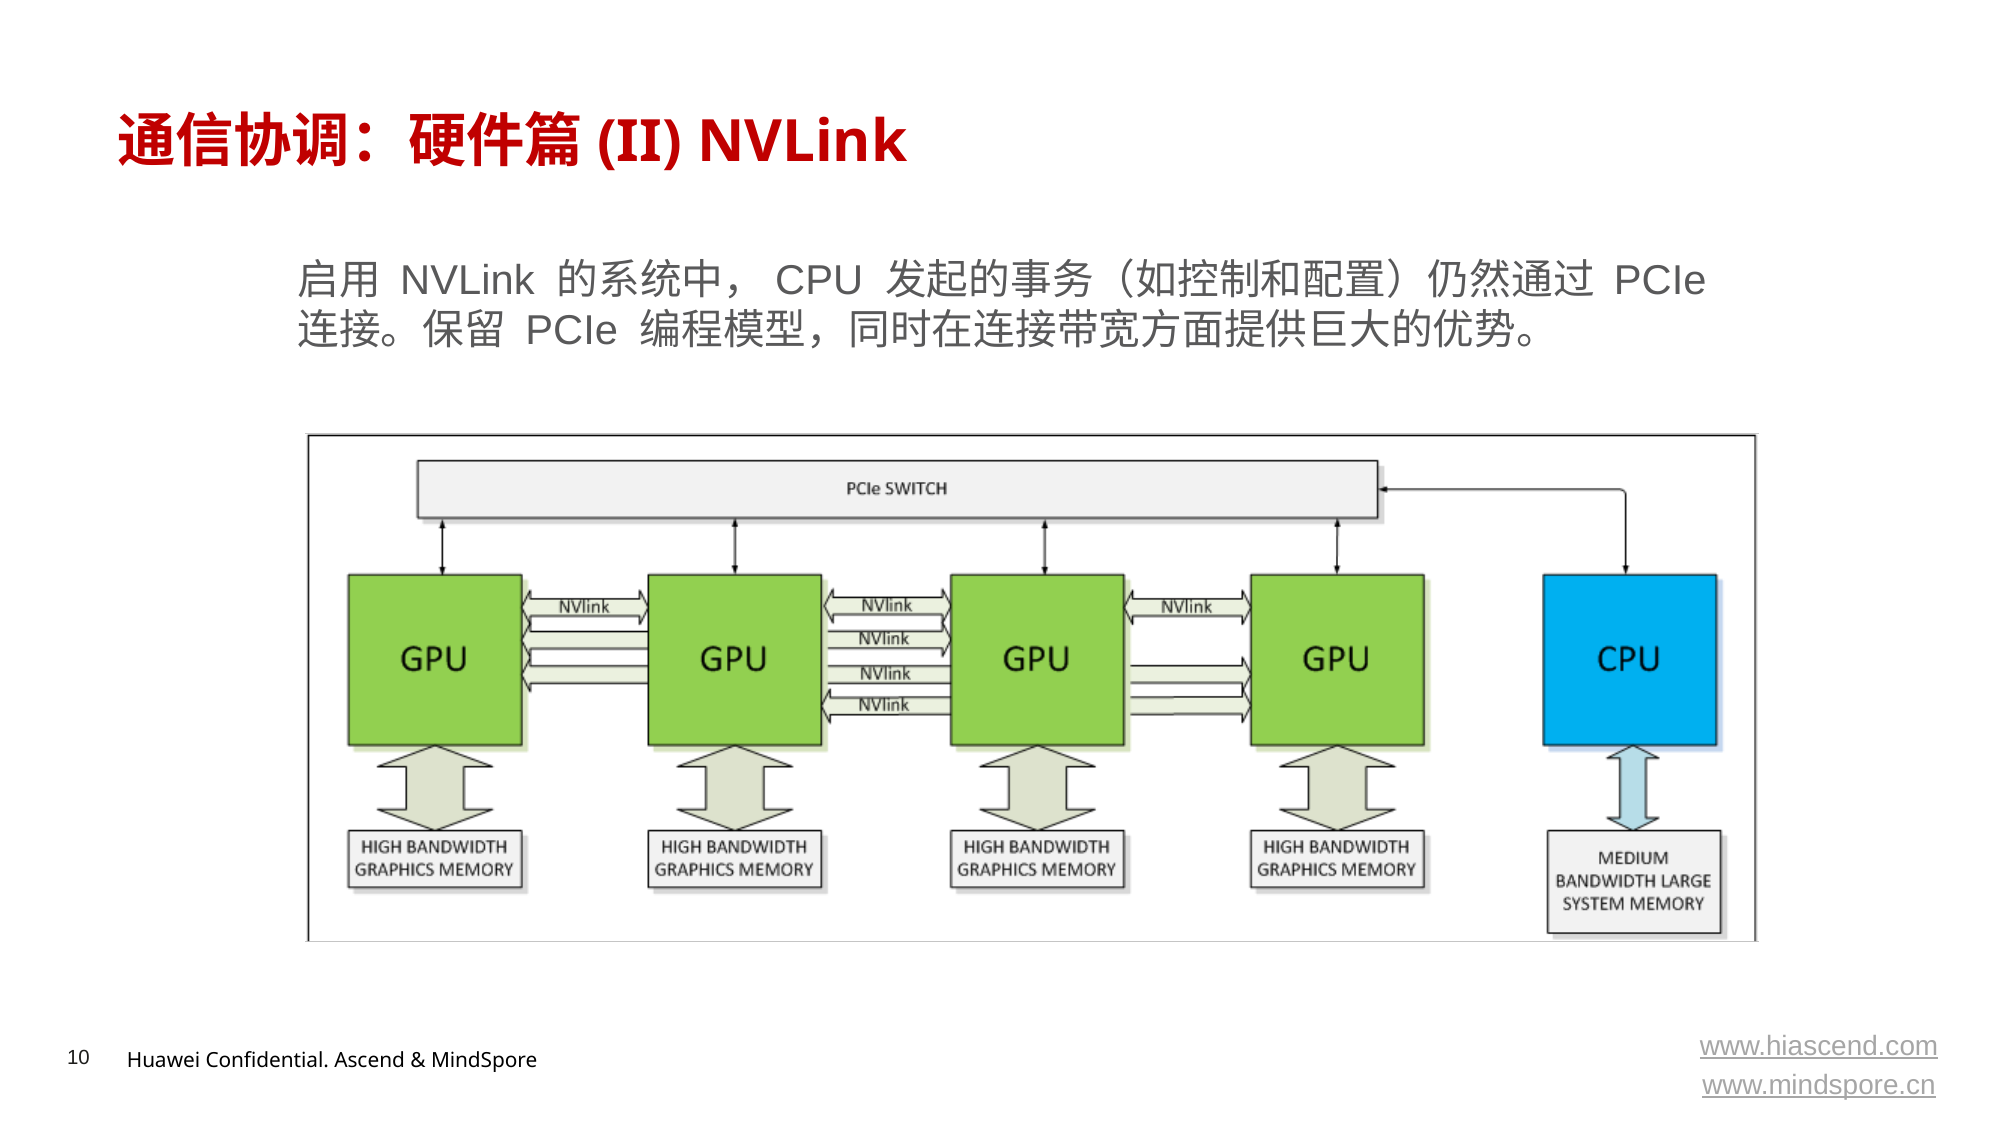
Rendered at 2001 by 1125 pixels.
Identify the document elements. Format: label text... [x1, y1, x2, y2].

text_box 启用 NVLink 的系统中，CPU 发起的事务（如控制和配置）仍然通过 PCIe 连接。保留 PCIe 编程模型，同时在连接带宽方面提供巨大的优势。 [282, 245, 1781, 361]
title 通信协调：硬件篇(II) NVLink [102, 90, 1901, 187]
picture [305, 432, 1759, 943]
